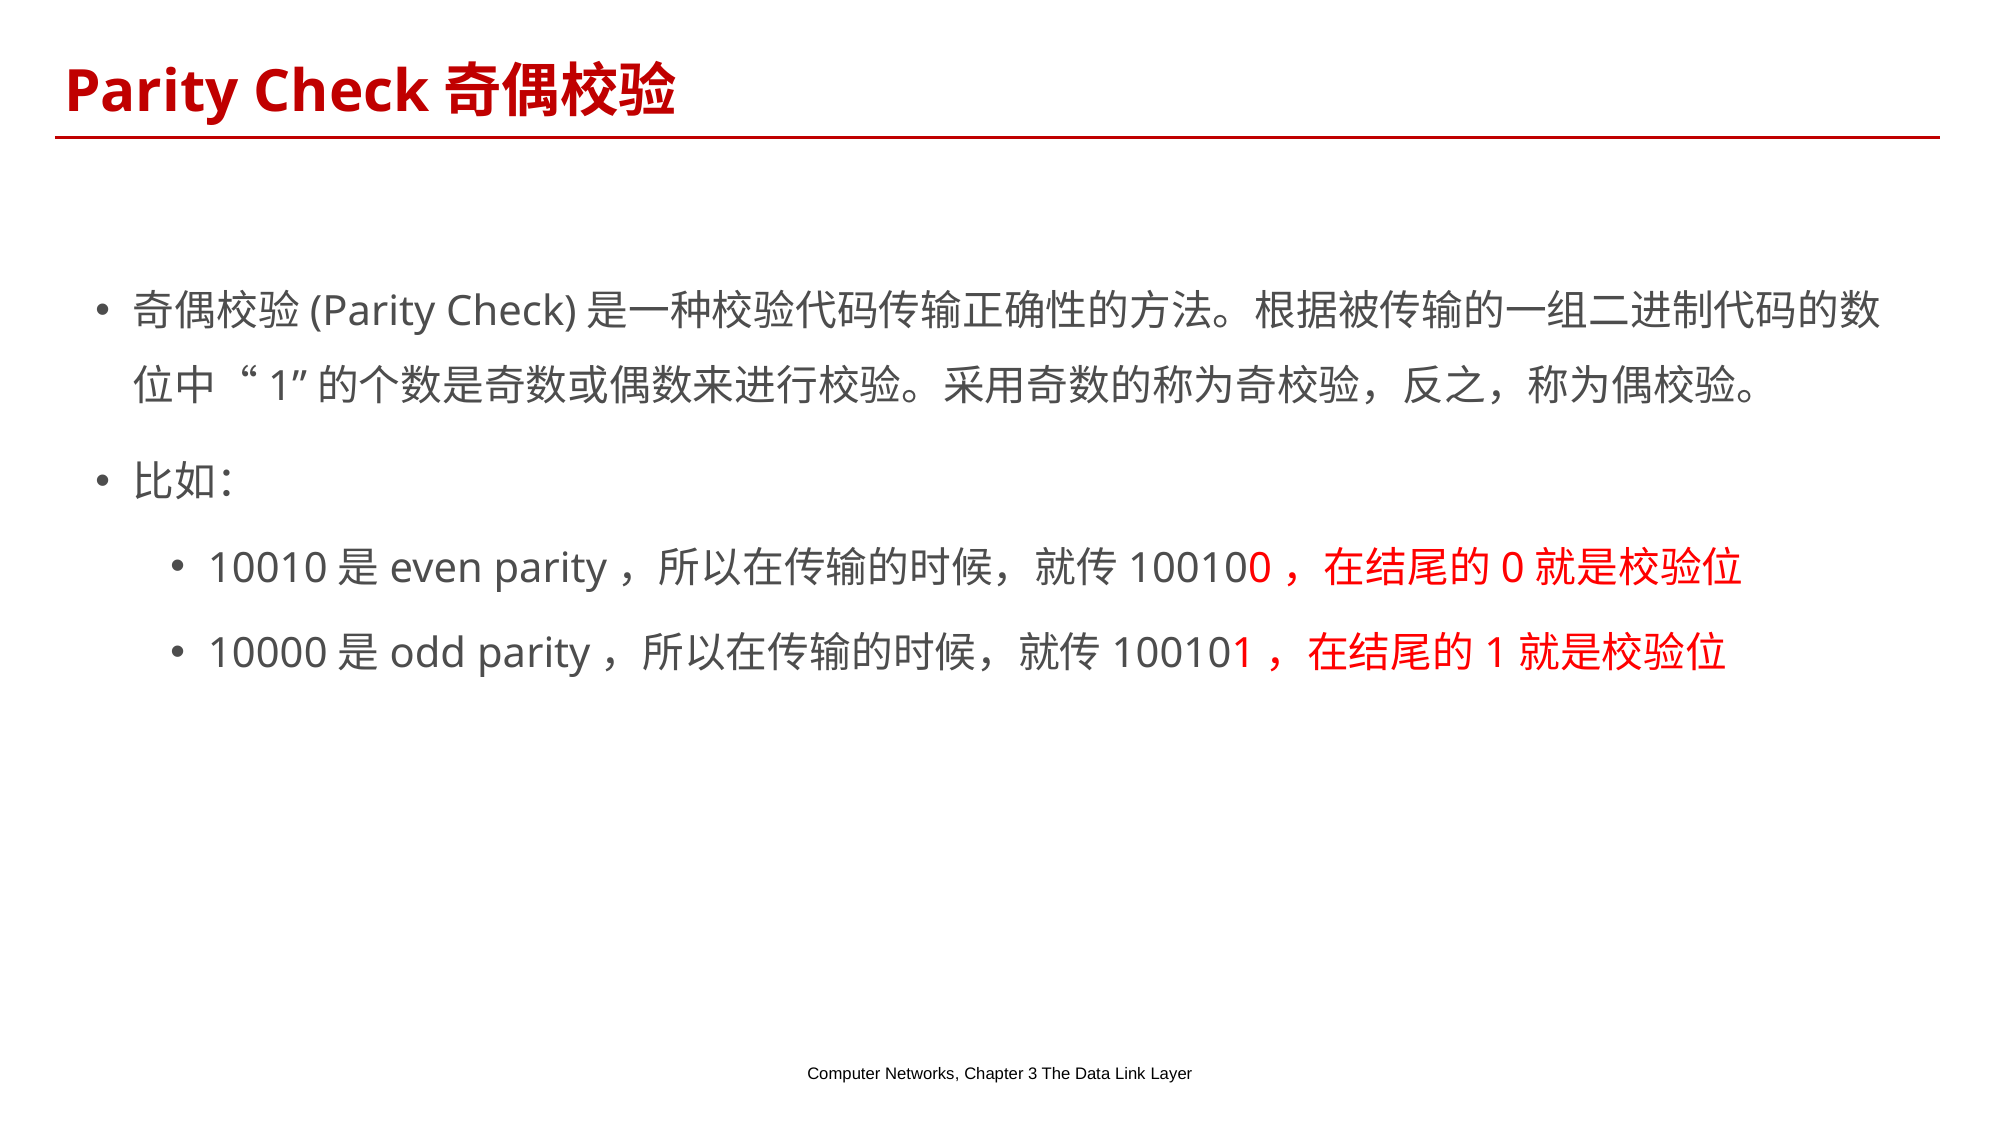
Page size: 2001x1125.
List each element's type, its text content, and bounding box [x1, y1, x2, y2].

text_box Parity Check奇偶校验 [49, 45, 1972, 130]
footer Computer Networks, Chapter 3 The Data Link Layer [662, 1042, 1338, 1103]
list 奇偶校验(Parity Check)是一种校验代码传输正确性的方法。根据被传输的一组二进制代码的数位中“1”的个数是奇数或偶数来进行校验。采用奇数的称为奇校验，反之，称为偶校验。 比如： 10010是even parity，所以在传输的时候，就传100100，在结尾的0就是校验位 10000是odd parity，所以在传输的时候，就传100101，在结尾的1就是校验位 [80, 251, 1938, 842]
